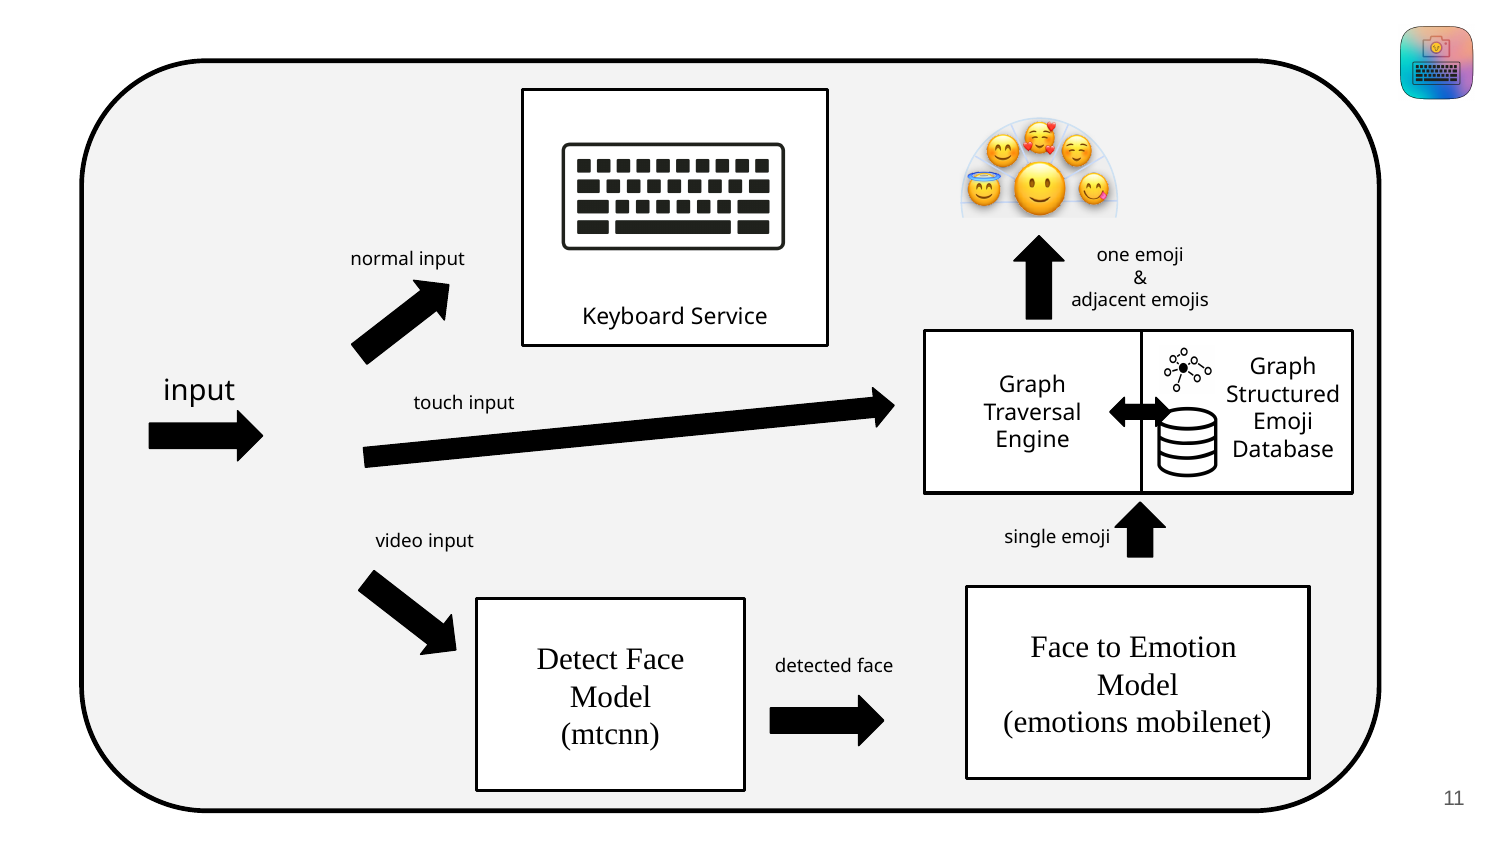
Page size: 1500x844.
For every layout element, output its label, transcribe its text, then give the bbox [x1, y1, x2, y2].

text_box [1109, 397, 1171, 427]
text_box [522, 89, 828, 346]
picture [1398, 24, 1476, 102]
text_box single emoji [973, 513, 1142, 559]
text_box [1129, 502, 1166, 557]
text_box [931, 117, 1147, 311]
text_box [358, 570, 456, 655]
text_box Face to Emotion Model (emotions mobilenet) [966, 586, 1310, 779]
text_box [363, 387, 895, 468]
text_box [1140, 330, 1358, 494]
text_box [149, 422, 263, 461]
text_box input [142, 356, 256, 422]
text_box [351, 281, 449, 365]
text_box detected face [750, 642, 919, 688]
text_box [770, 695, 884, 746]
text_box one emoji & adjacent emojis [981, 228, 1299, 326]
text_box [924, 330, 1139, 493]
text_box normal input [333, 235, 482, 281]
text_box [81, 60, 1380, 811]
text_box Graph Traversal Engine [945, 354, 1121, 468]
text_box touch input [350, 379, 578, 425]
slide_number ‹#› [1389, 764, 1480, 830]
text_box Detect Face Model (mtcnn) [476, 598, 745, 791]
text_box video input [350, 517, 499, 563]
